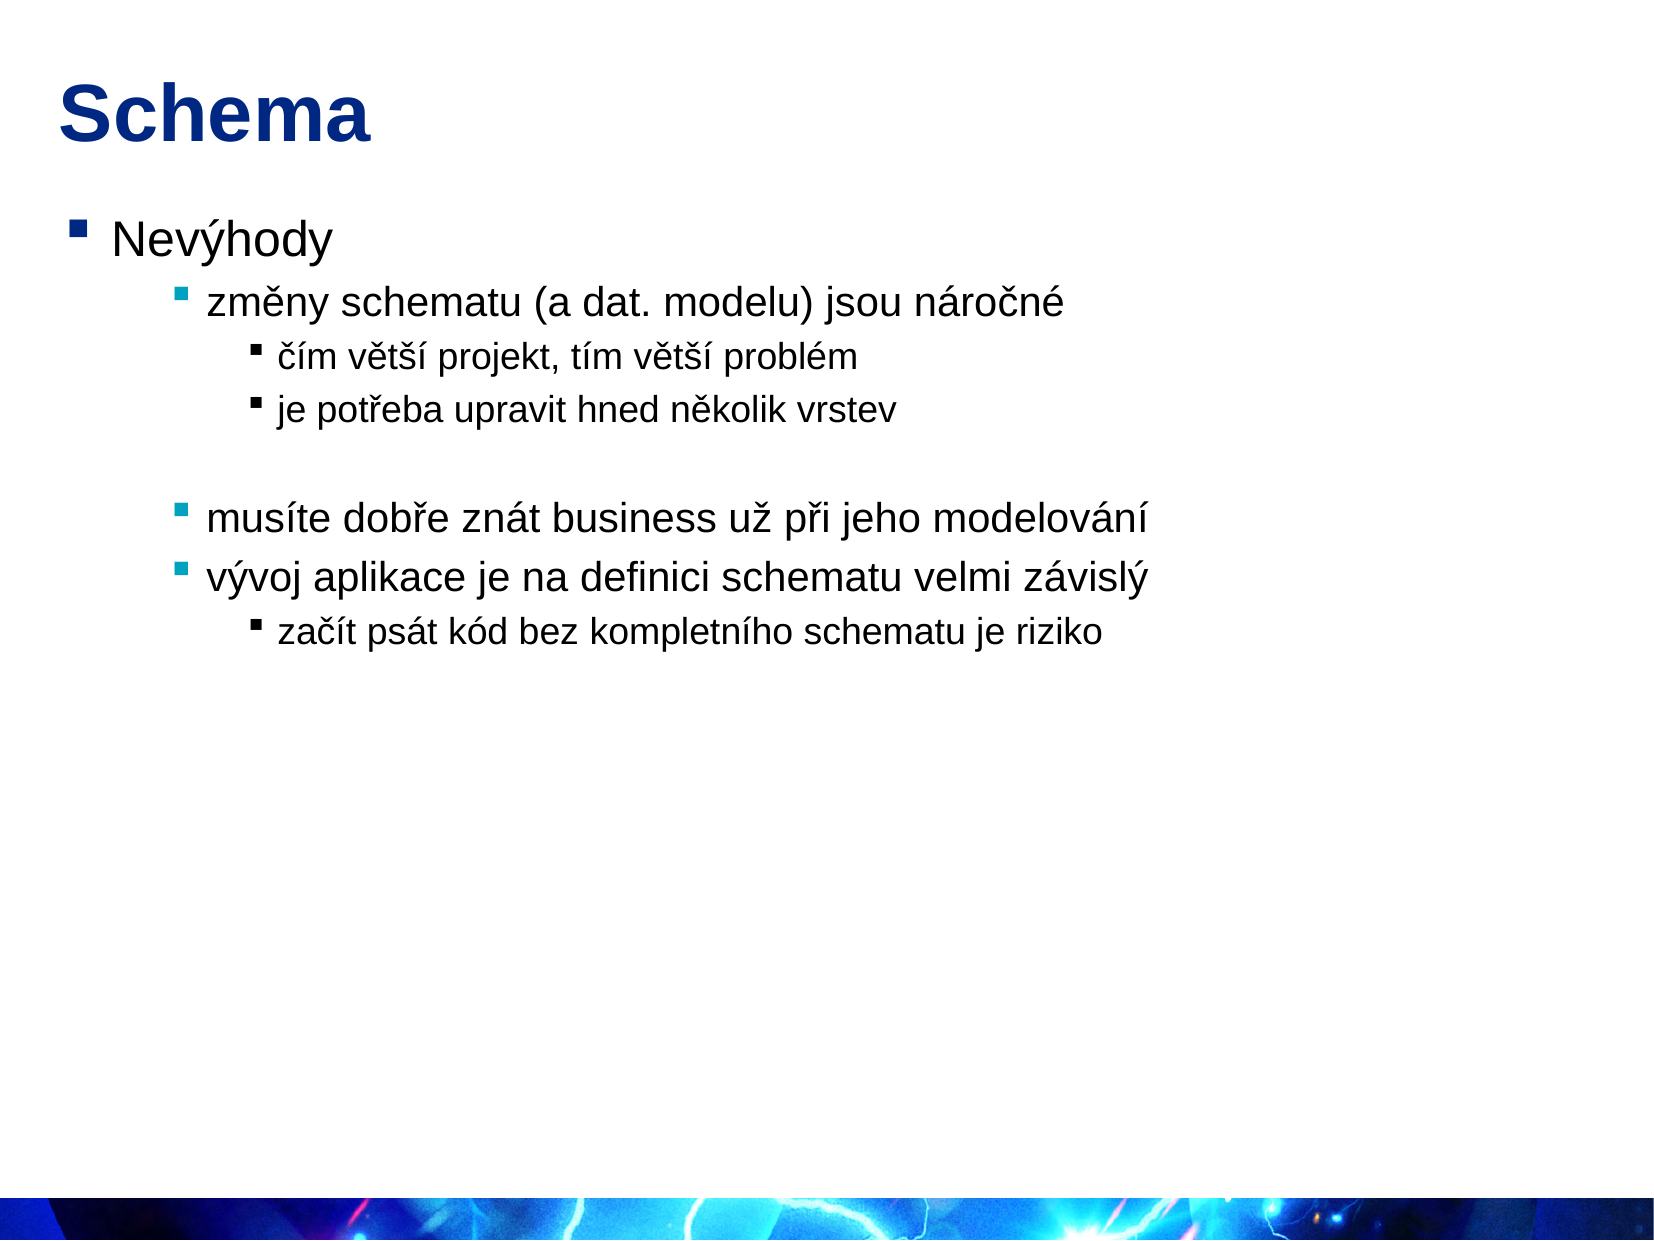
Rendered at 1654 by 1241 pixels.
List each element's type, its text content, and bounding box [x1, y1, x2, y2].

picture [0, 1198, 1185, 1240]
list Nevýhody změny schematu (a dat. modelu) jsou náročné čím větší projekt, tím větší problém je potřeba upravit hned několik vrstev musíte dobře znát business už při jeho modelování vývoj aplikace je na definici schematu velmi závislý začít psát kód bez kompletního schematu je riziko [58, 206, 1583, 1167]
title Schema [59, 17, 1595, 201]
picture [1167, 1198, 1654, 1240]
